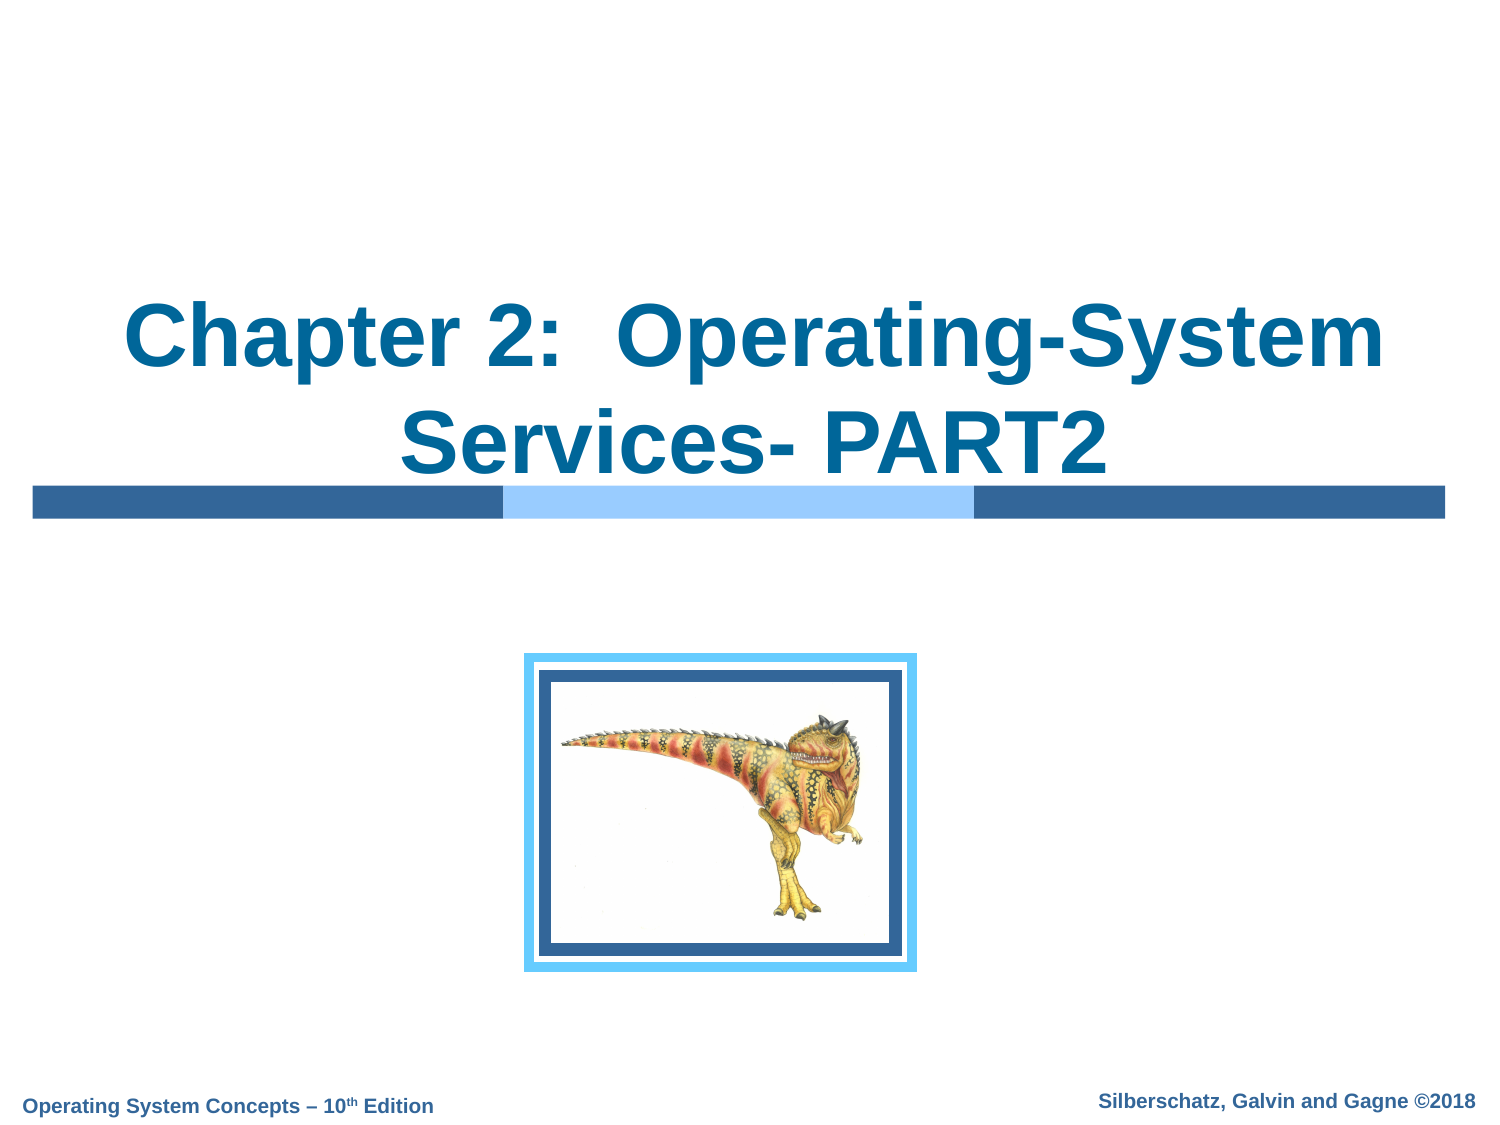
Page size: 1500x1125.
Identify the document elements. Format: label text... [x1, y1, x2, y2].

picture [551, 682, 889, 943]
title Chapter 2: Operating-System Services- PART2 [60, 311, 1449, 500]
